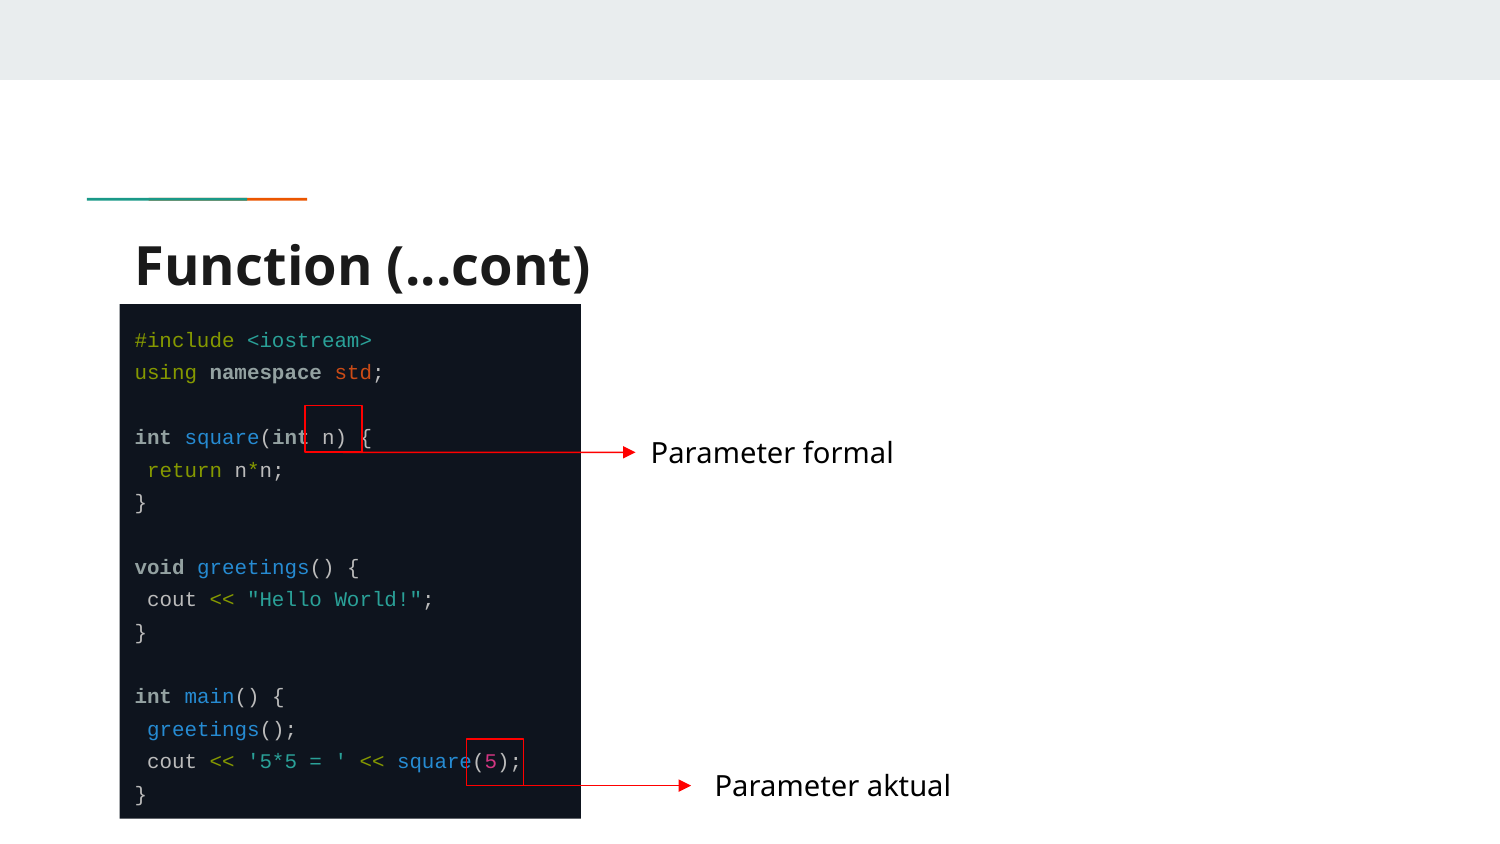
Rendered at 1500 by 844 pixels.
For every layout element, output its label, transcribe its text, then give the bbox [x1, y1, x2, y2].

list #include <iostream> using namespace std; int square(int n) { return n*n; } void greetings() { cout << "Hello World!"; } int main() { greetings(); cout << '5*5 = ' << square(5); } [119, 304, 581, 819]
title Function (...cont) [119, 216, 1381, 305]
text_box [466, 738, 524, 786]
text_box Parameter formal [635, 419, 950, 486]
text_box [304, 405, 363, 453]
text_box Parameter aktual [699, 752, 1014, 819]
